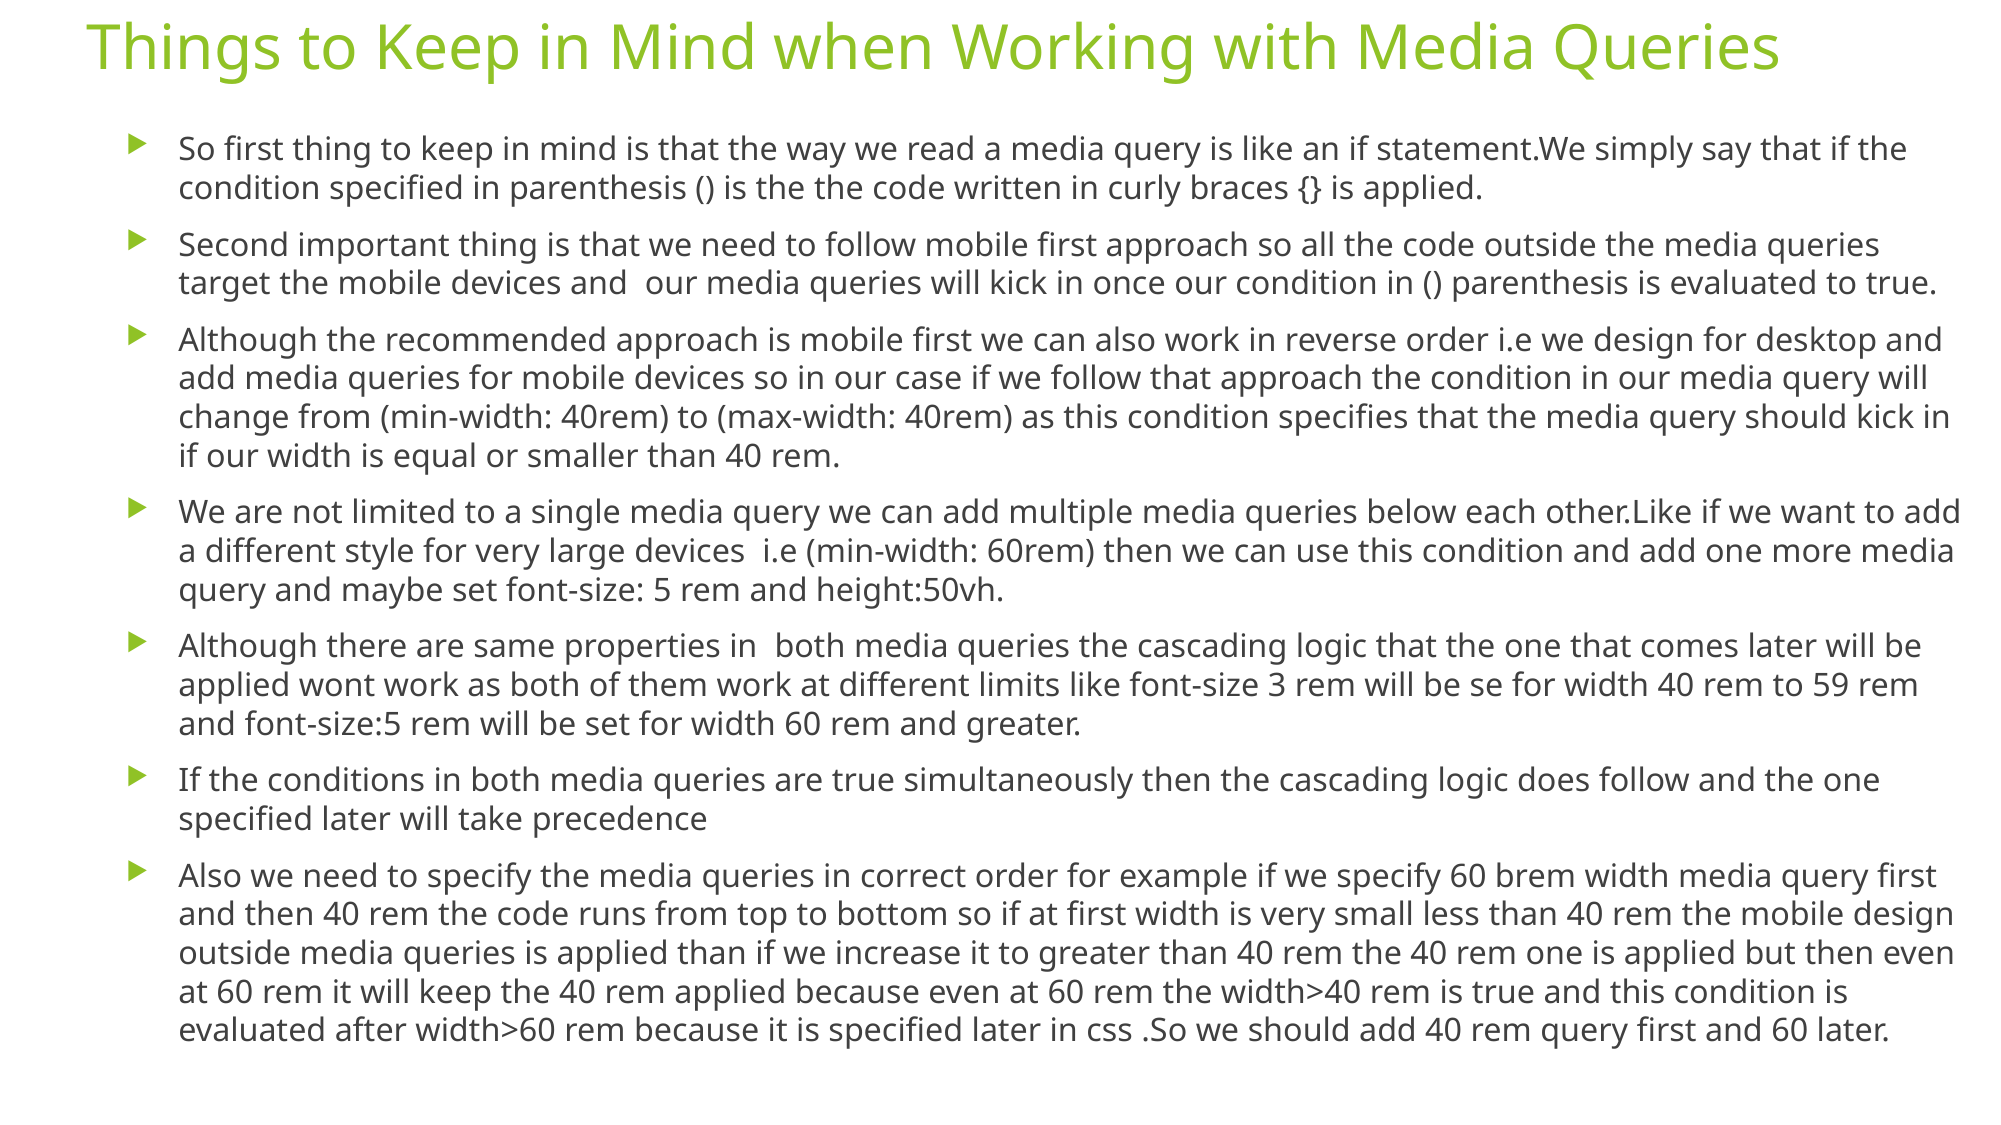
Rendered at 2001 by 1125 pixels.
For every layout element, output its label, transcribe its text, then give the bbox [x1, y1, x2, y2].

list So first thing to keep in mind is that the way we read a media query is like an if statement.We simply say that if the condition specified in parenthesis () is the the code written in curly braces {} is applied. Second important thing is that we need to follow mobile first approach so all the code outside the media queries target the mobile devices and our media queries will kick in once our condition in () parenthesis is evaluated to true. Although the recommended approach is mobile first we can also work in reverse order i.e we design for desktop and add media queries for mobile devices so in our case if we follow that approach the condition in our media query will change from (min-width: 40rem) to (max-width: 40rem) as this condition specifies that the media query should kick in if our width is equal or smaller than 40 rem. We are not limited to a single media query we can add multiple media queries below each other.Like if we want to add a different style for very large devices i.e (min-width: 60rem) then we can use this condition and add one more media query and maybe set font-size: 5 rem and height:50vh. Although there are same properties in both media queries the cascading logic that the one that comes later will be applied wont work as both of them work at different limits like font-size 3 rem will be se for width 40 rem to 59 rem and font-size:5 rem will be set for width 60 rem and greater. If the conditions in both media queries are true simultaneously then the cascading logic does follow and the one specified later will take precedence Also we need to specify the media queries in correct order for example if we specify 60 brem width media query first and then 40 rem the code runs from top to bottom so if at first width is very small less than 40 rem the mobile design outside media queries is applied than if we increase it to greater than 40 rem the 40 rem one is applied but then even at 60 rem it will keep the 40 rem applied because even at 60 rem the width>40 rem is true and this condition is evaluated after width>60 rem because it is specified later in css .So we should add 40 rem query first and 60 later. [111, 121, 1978, 1076]
title Things to Keep in Mind when Working with Media Queries [71, 0, 1978, 91]
